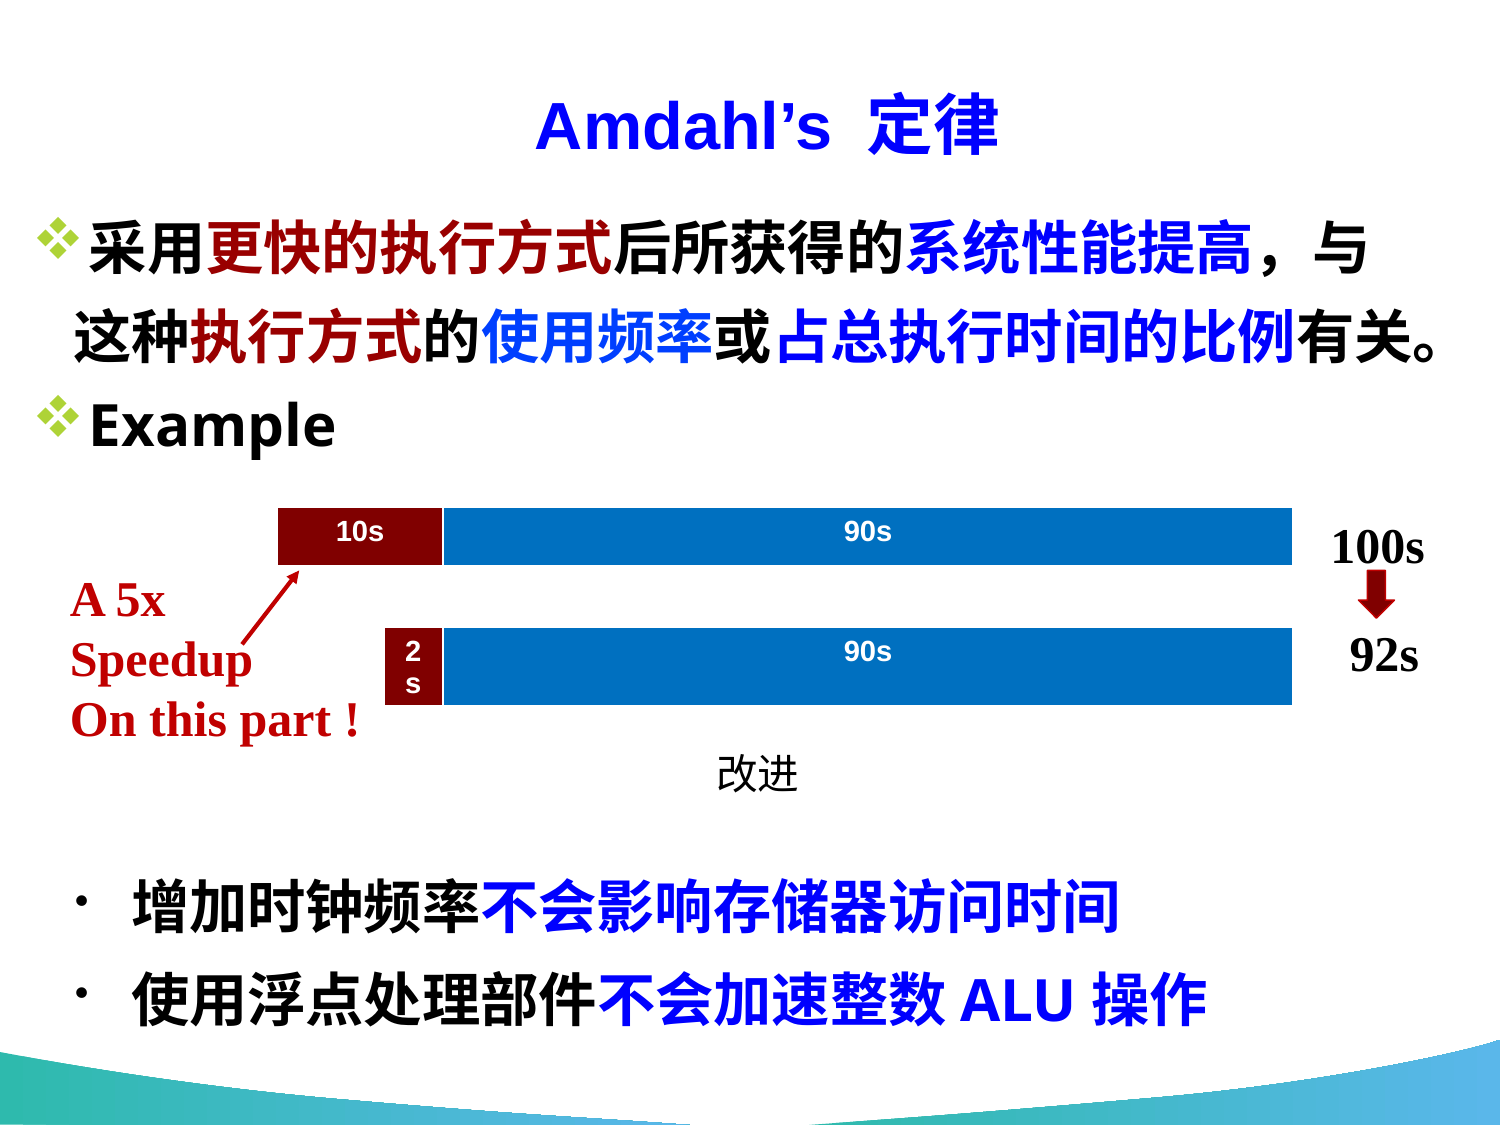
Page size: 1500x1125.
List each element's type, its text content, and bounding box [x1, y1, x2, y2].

text_box A 5x Speedup On this part ! [55, 559, 376, 754]
table_header 2s [385, 628, 442, 705]
title Amdahl’s 定律 [171, 85, 1365, 161]
text_box [1358, 570, 1395, 619]
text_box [241, 570, 300, 645]
text_box 92s [1334, 614, 1434, 689]
table_header 90s [444, 628, 1292, 705]
list 采用更快的执行方式后所获得的系统性能提高，与 这种执行方式的使用频率或占总执行时间的比例有关。 Example [17, 196, 1500, 492]
table_header 90s [444, 508, 1292, 565]
text_box 增加时钟频率不会影响存储器访问时间 使用浮点处理部件不会加速整数ALU操作 [59, 852, 1399, 1065]
table_header 10s [278, 508, 442, 565]
text_box 100s [1315, 505, 1440, 581]
